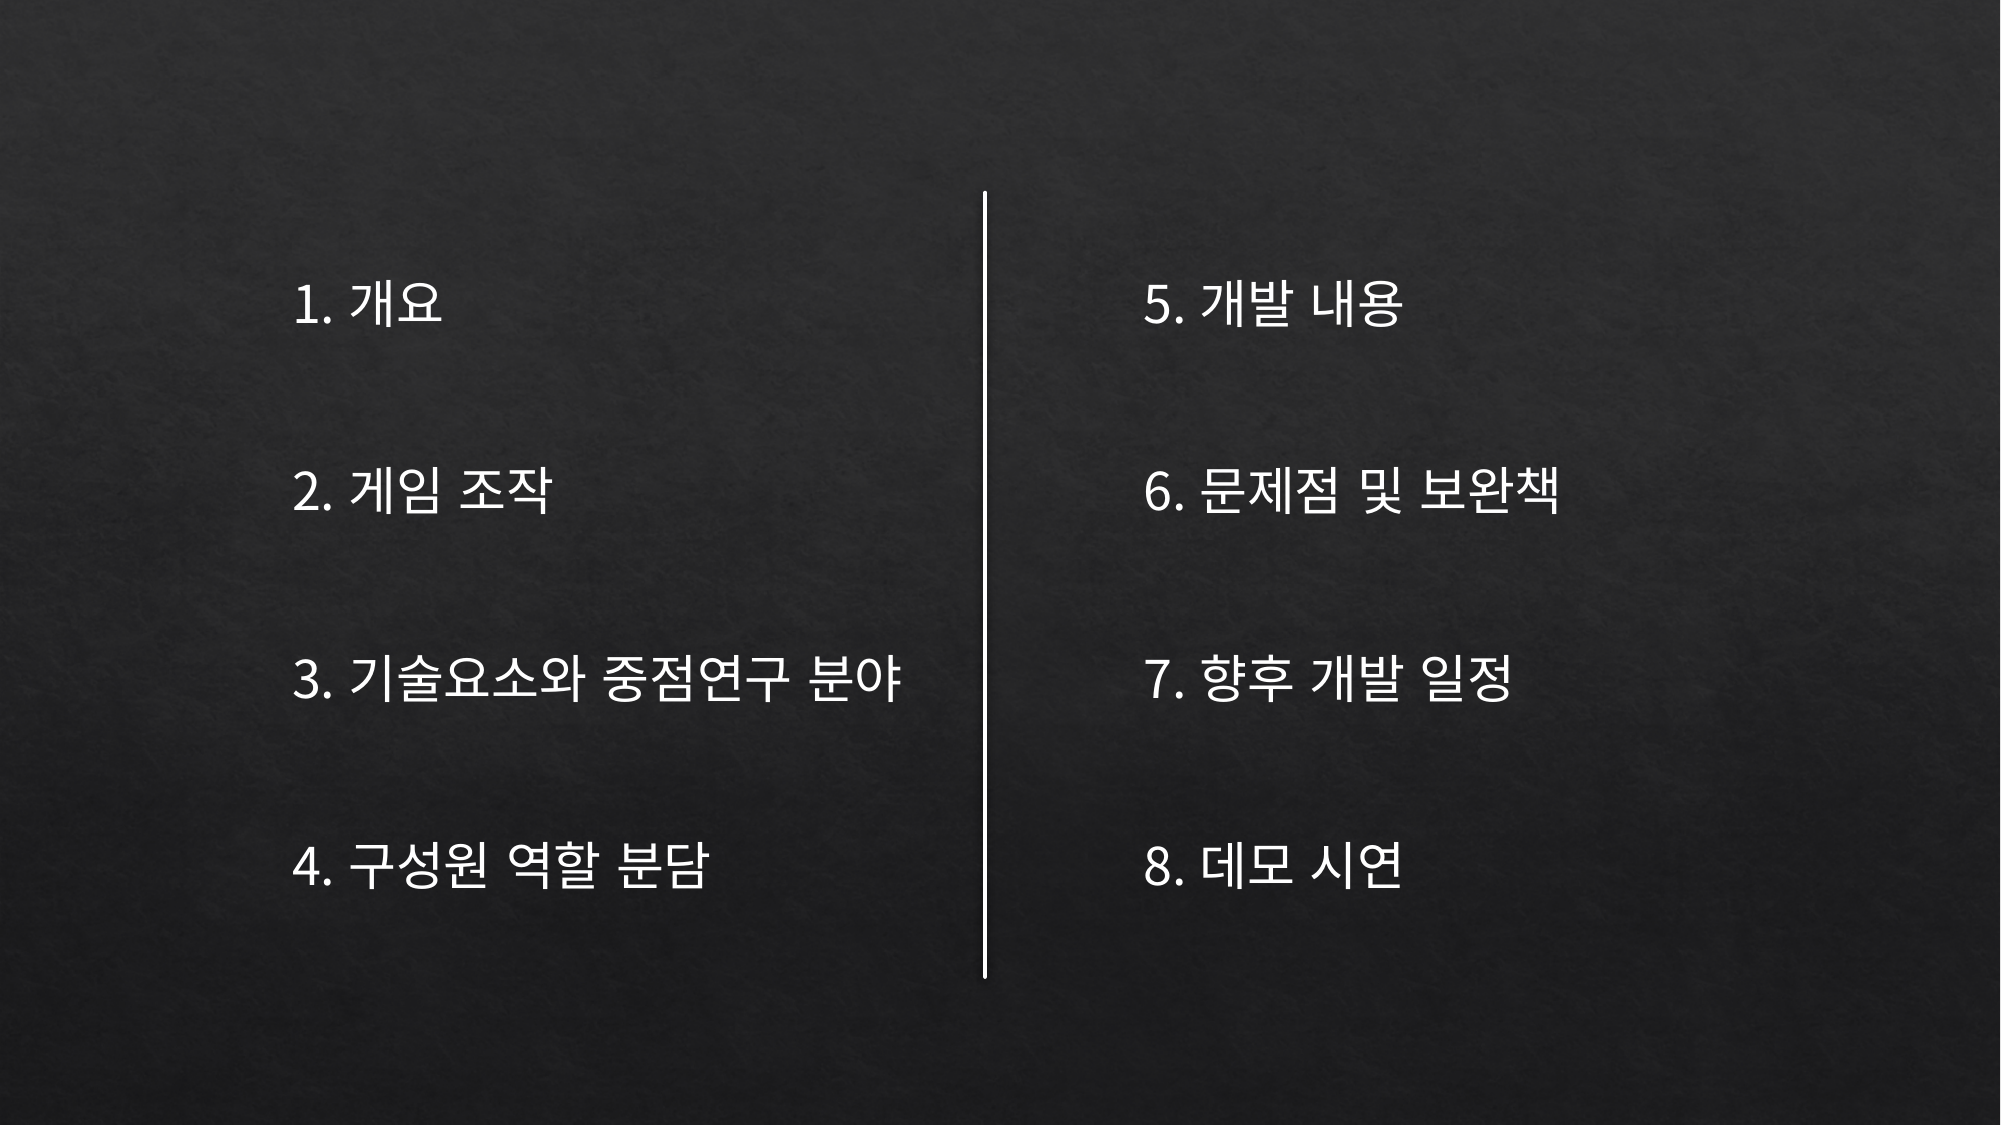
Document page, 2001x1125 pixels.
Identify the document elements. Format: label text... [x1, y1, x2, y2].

text_box 개발 내용 문제점 및 보완책 향후 개발 일정 데모 시연 [1128, 263, 1933, 904]
text_box 개요 게임 조작 기술요소와 중점연구 분야 구성원 역할 분담 [277, 263, 977, 949]
